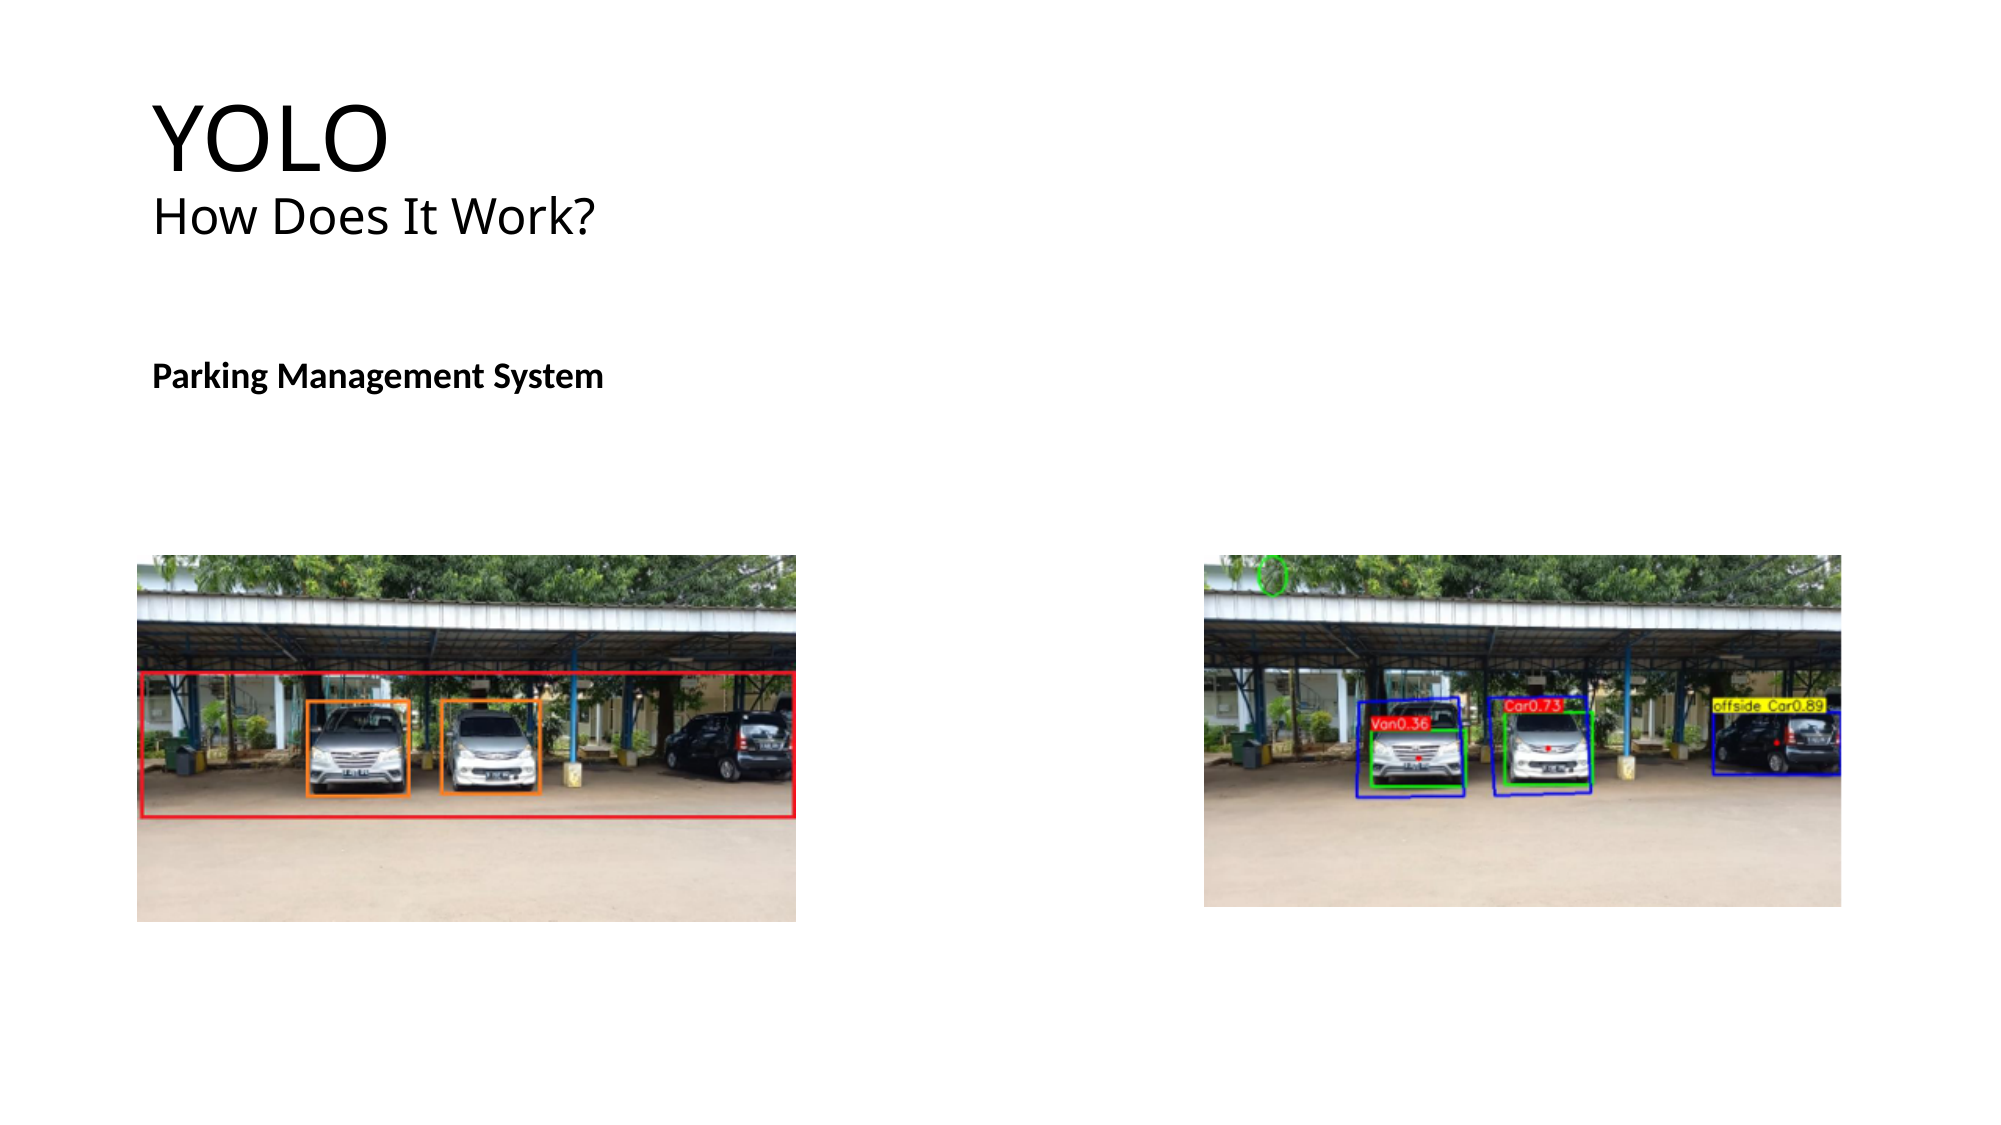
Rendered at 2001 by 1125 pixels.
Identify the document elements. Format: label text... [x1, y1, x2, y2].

text_box Parking Management System [137, 343, 1158, 449]
picture [1204, 555, 1843, 908]
title YOLO How Does It Work? [137, 59, 1863, 278]
picture [137, 555, 796, 922]
